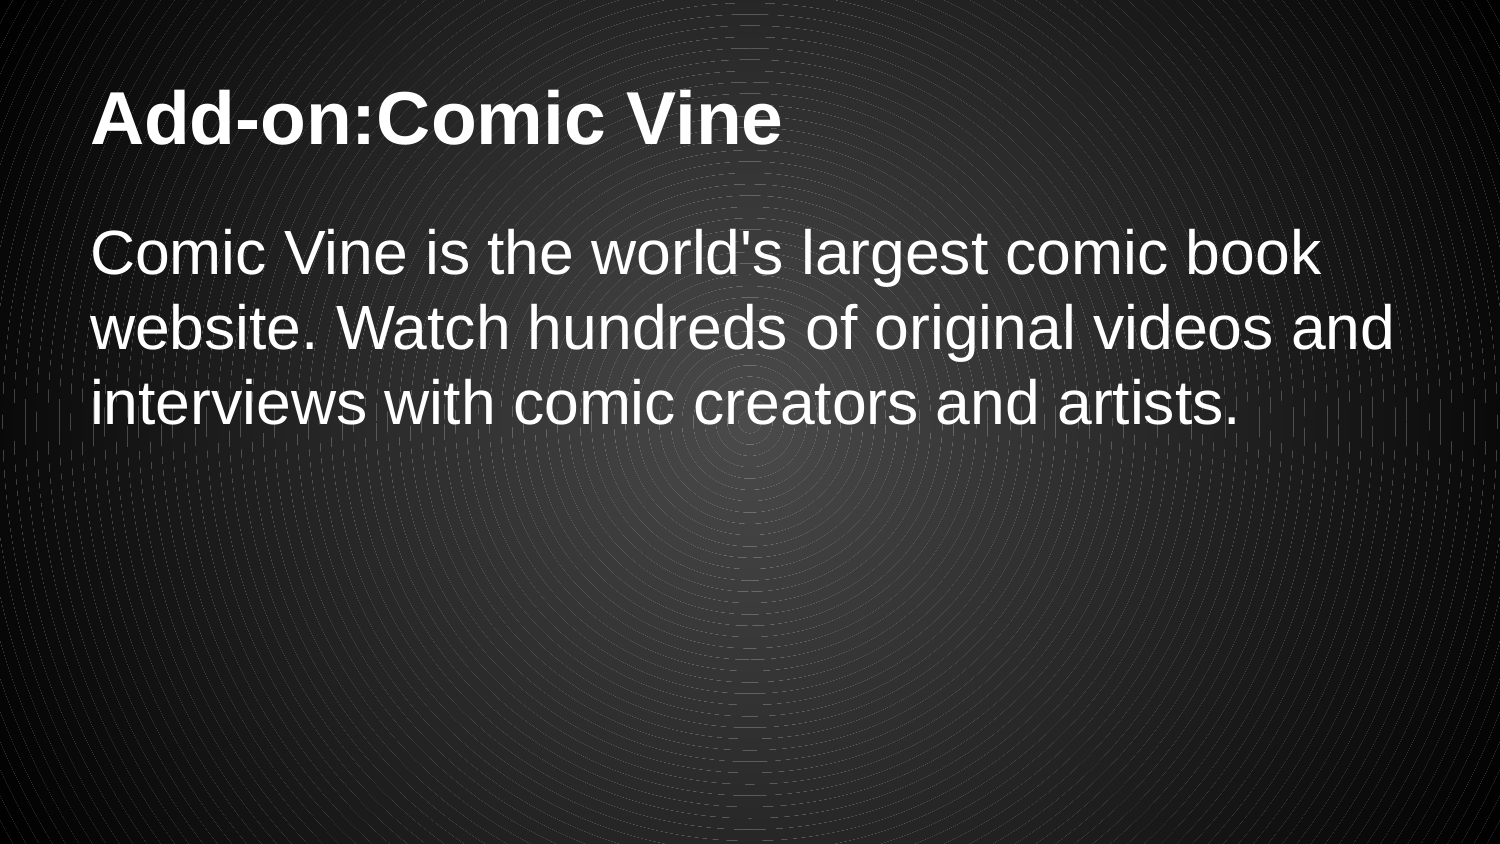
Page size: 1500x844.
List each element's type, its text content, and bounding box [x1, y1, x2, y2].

title Add-on:Comic Vine [75, 33, 1425, 175]
list Comic Vine is the world's largest comic book website. Watch hundreds of original videos and interviews with comic creators and artists. [75, 196, 1425, 808]
